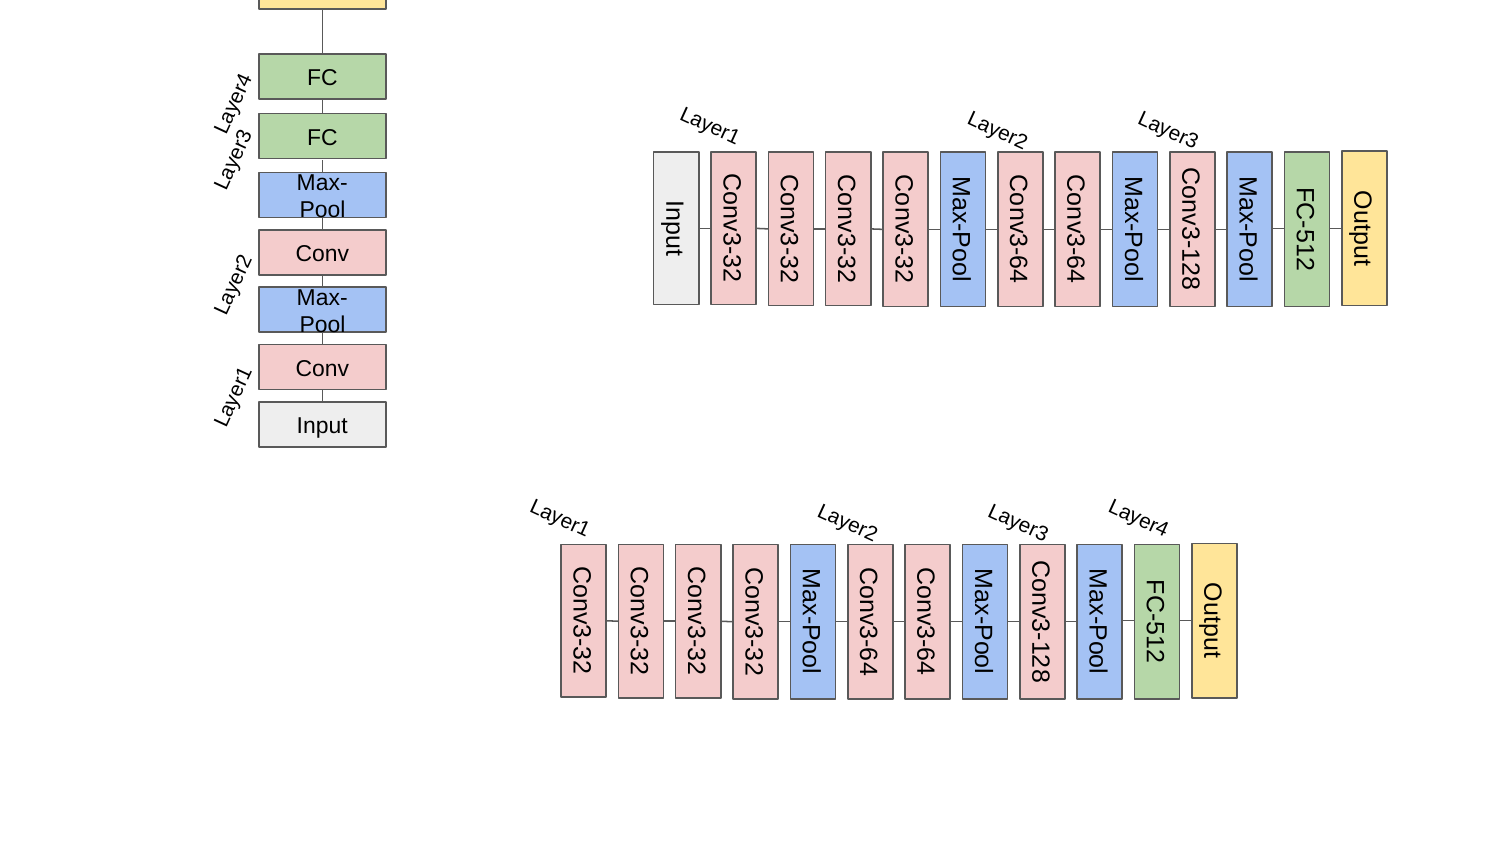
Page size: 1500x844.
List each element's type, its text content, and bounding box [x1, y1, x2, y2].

text_box Max-Pool [258, 172, 386, 218]
text_box Conv3-32 [561, 544, 607, 697]
text_box Softmax [258, 0, 386, 10]
text_box Layer2 [780, 474, 901, 562]
text_box Conv3-128 [1169, 152, 1215, 307]
text_box [1218, 82, 1338, 169]
text_box Layer3 [1101, 82, 1221, 169]
text_box Max-Pool [1112, 152, 1158, 307]
text_box Output [1341, 151, 1387, 306]
text_box Conv3-64 [997, 152, 1043, 307]
text_box Max-Pool [790, 544, 836, 699]
text_box Layer1 [492, 470, 613, 557]
text_box Conv [258, 344, 386, 390]
text_box Conv3-64 [847, 544, 893, 699]
text_box FC [258, 53, 386, 99]
text_box Input [258, 401, 386, 447]
text_box Conv3-32 [883, 152, 929, 307]
text_box FC [258, 113, 386, 159]
text_box Max-Pool [1227, 152, 1273, 307]
text_box Conv3-64 [1055, 152, 1101, 307]
text_box Conv3-32 [825, 152, 871, 306]
text_box Conv [258, 229, 386, 275]
text_box Layer3 [184, 116, 272, 227]
text_box Conv3-32 [675, 544, 721, 698]
text_box Input [653, 152, 699, 305]
text_box Layer4 [184, 51, 272, 172]
text_box Conv3-32 [711, 152, 757, 305]
text_box Conv3-64 [905, 544, 951, 699]
text_box Conv3-32 [618, 544, 664, 698]
text_box Layer3 [951, 474, 1071, 562]
text_box Conv3-128 [1019, 544, 1065, 699]
text_box Max-Pool [962, 544, 1008, 699]
text_box Max-Pool [258, 287, 386, 333]
text_box Conv3-32 [733, 544, 779, 699]
text_box Max-Pool [940, 152, 986, 307]
text_box Conv3-32 [768, 152, 814, 306]
text_box Layer1 [184, 344, 272, 465]
text_box Layer2 [930, 82, 1051, 169]
text_box FC-512 [1134, 544, 1180, 699]
text_box FC-512 [1284, 152, 1330, 307]
text_box Layer2 [184, 232, 272, 352]
text_box Output [1191, 543, 1237, 698]
text_box Layer1 [642, 77, 763, 165]
text_box Layer4 [1071, 470, 1191, 544]
text_box Max-Pool [1077, 544, 1123, 699]
